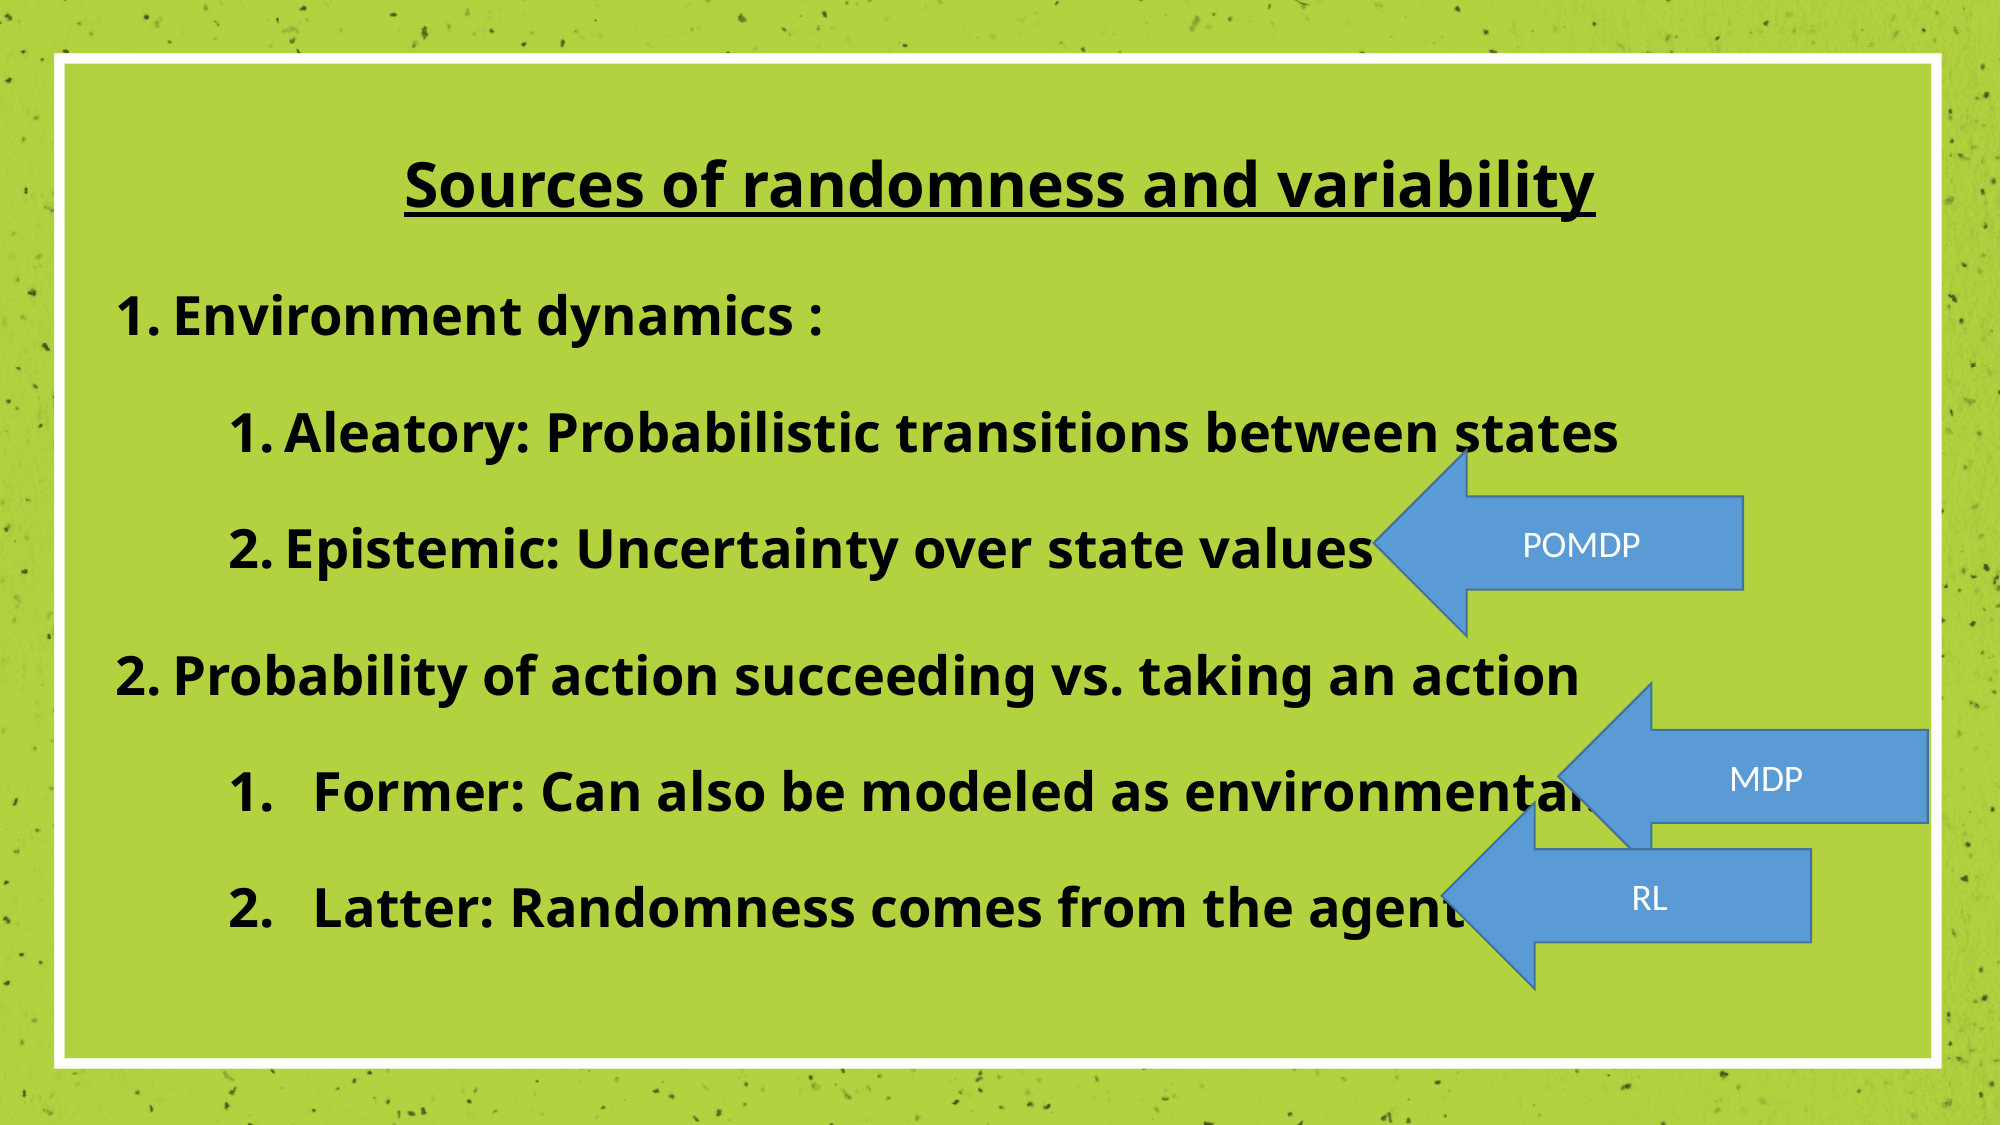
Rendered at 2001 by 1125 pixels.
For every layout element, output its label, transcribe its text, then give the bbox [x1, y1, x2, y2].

text_box RL [1440, 800, 1813, 992]
text_box POMDP [1372, 447, 1745, 639]
picture [0, 0, 2000, 1125]
list Sources of randomness and variability Environment dynamics : Aleatory: Probabilistic transitions between states Epistemic: Uncertainty over state values Probability of action succeeding vs. taking an action Former: Can also be modeled as environmental! Latter: Randomness comes from the agent [100, 99, 1900, 1037]
text_box MDP [1556, 680, 1929, 848]
